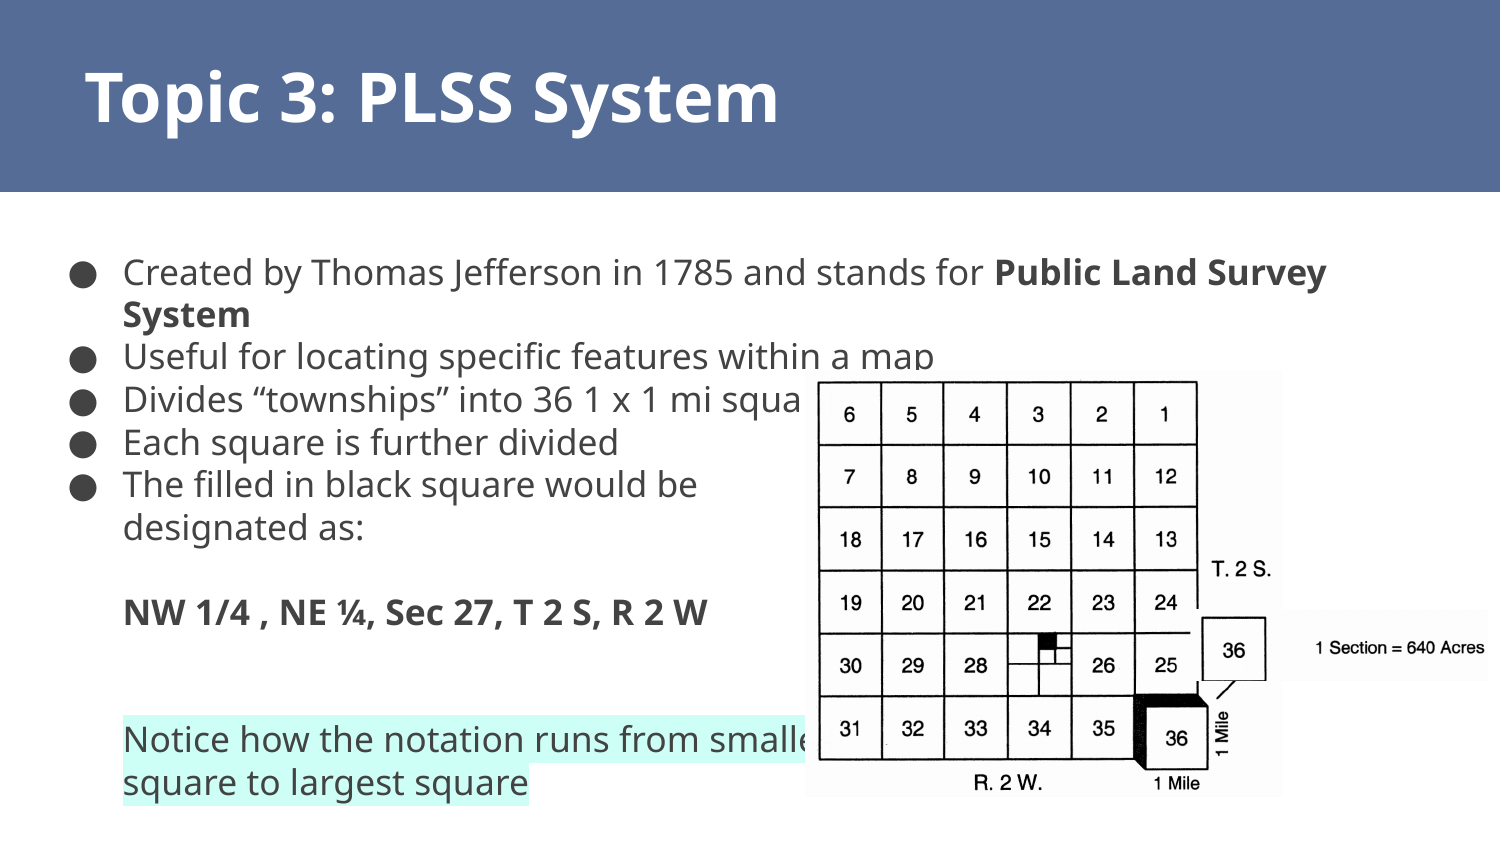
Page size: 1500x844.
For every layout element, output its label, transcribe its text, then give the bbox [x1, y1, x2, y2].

title Topic 3: PLSS System [69, 39, 1500, 211]
text_box [0, 0, 1500, 192]
text_box Created by Thomas Jefferson in 1785 and stands for Public Land Survey System Useful for locating specific features within a map Divides “townships” into 36 1 x 1 mi squares Each square is further divided The filled in black square would be designated as: NW 1/4 , NE ¼, Sec 27, T 2 S, R 2 W Notice how the notation runs from smallest square to largest square [32, 234, 1463, 844]
picture [805, 369, 1489, 797]
